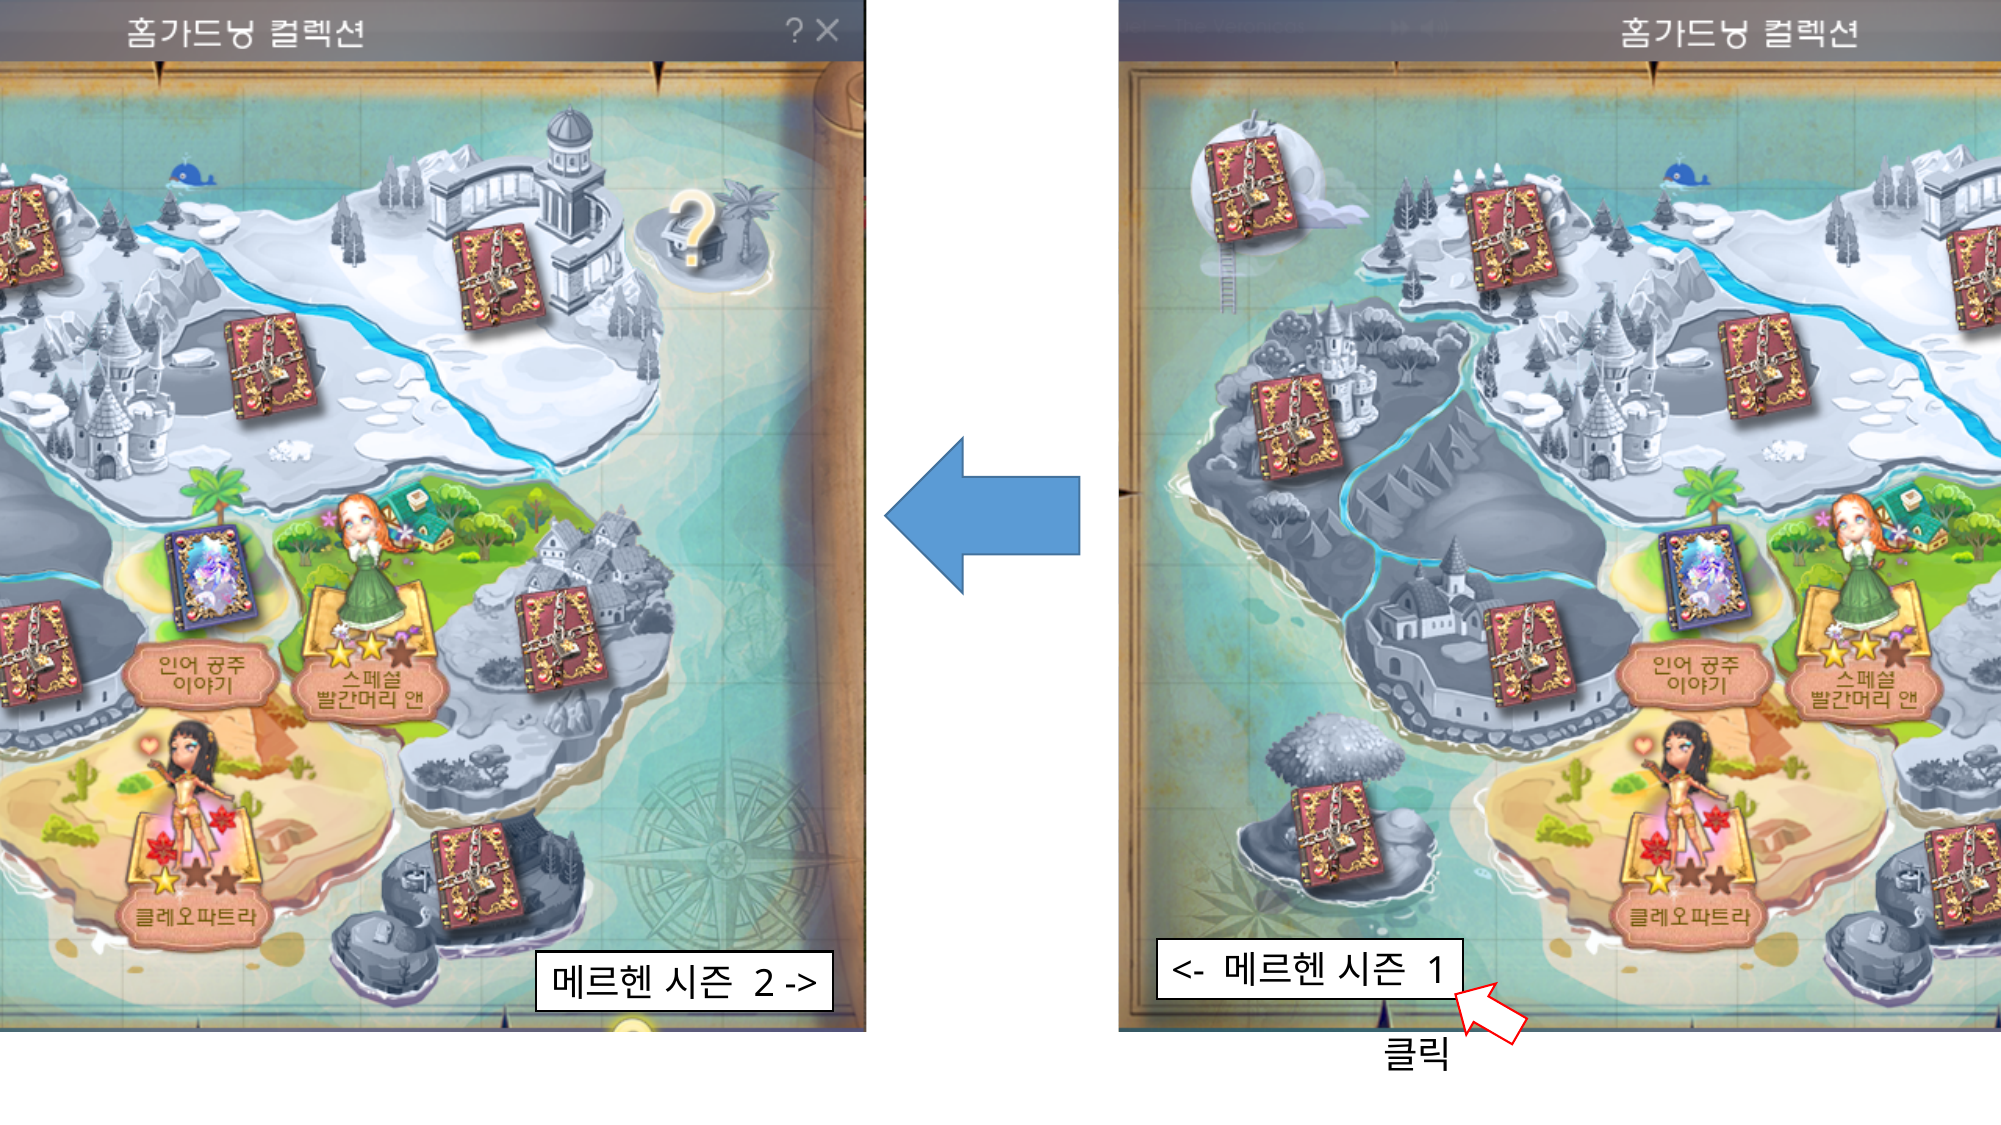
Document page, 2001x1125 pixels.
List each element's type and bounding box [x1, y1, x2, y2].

text_box [0, 0, 2000, 1085]
